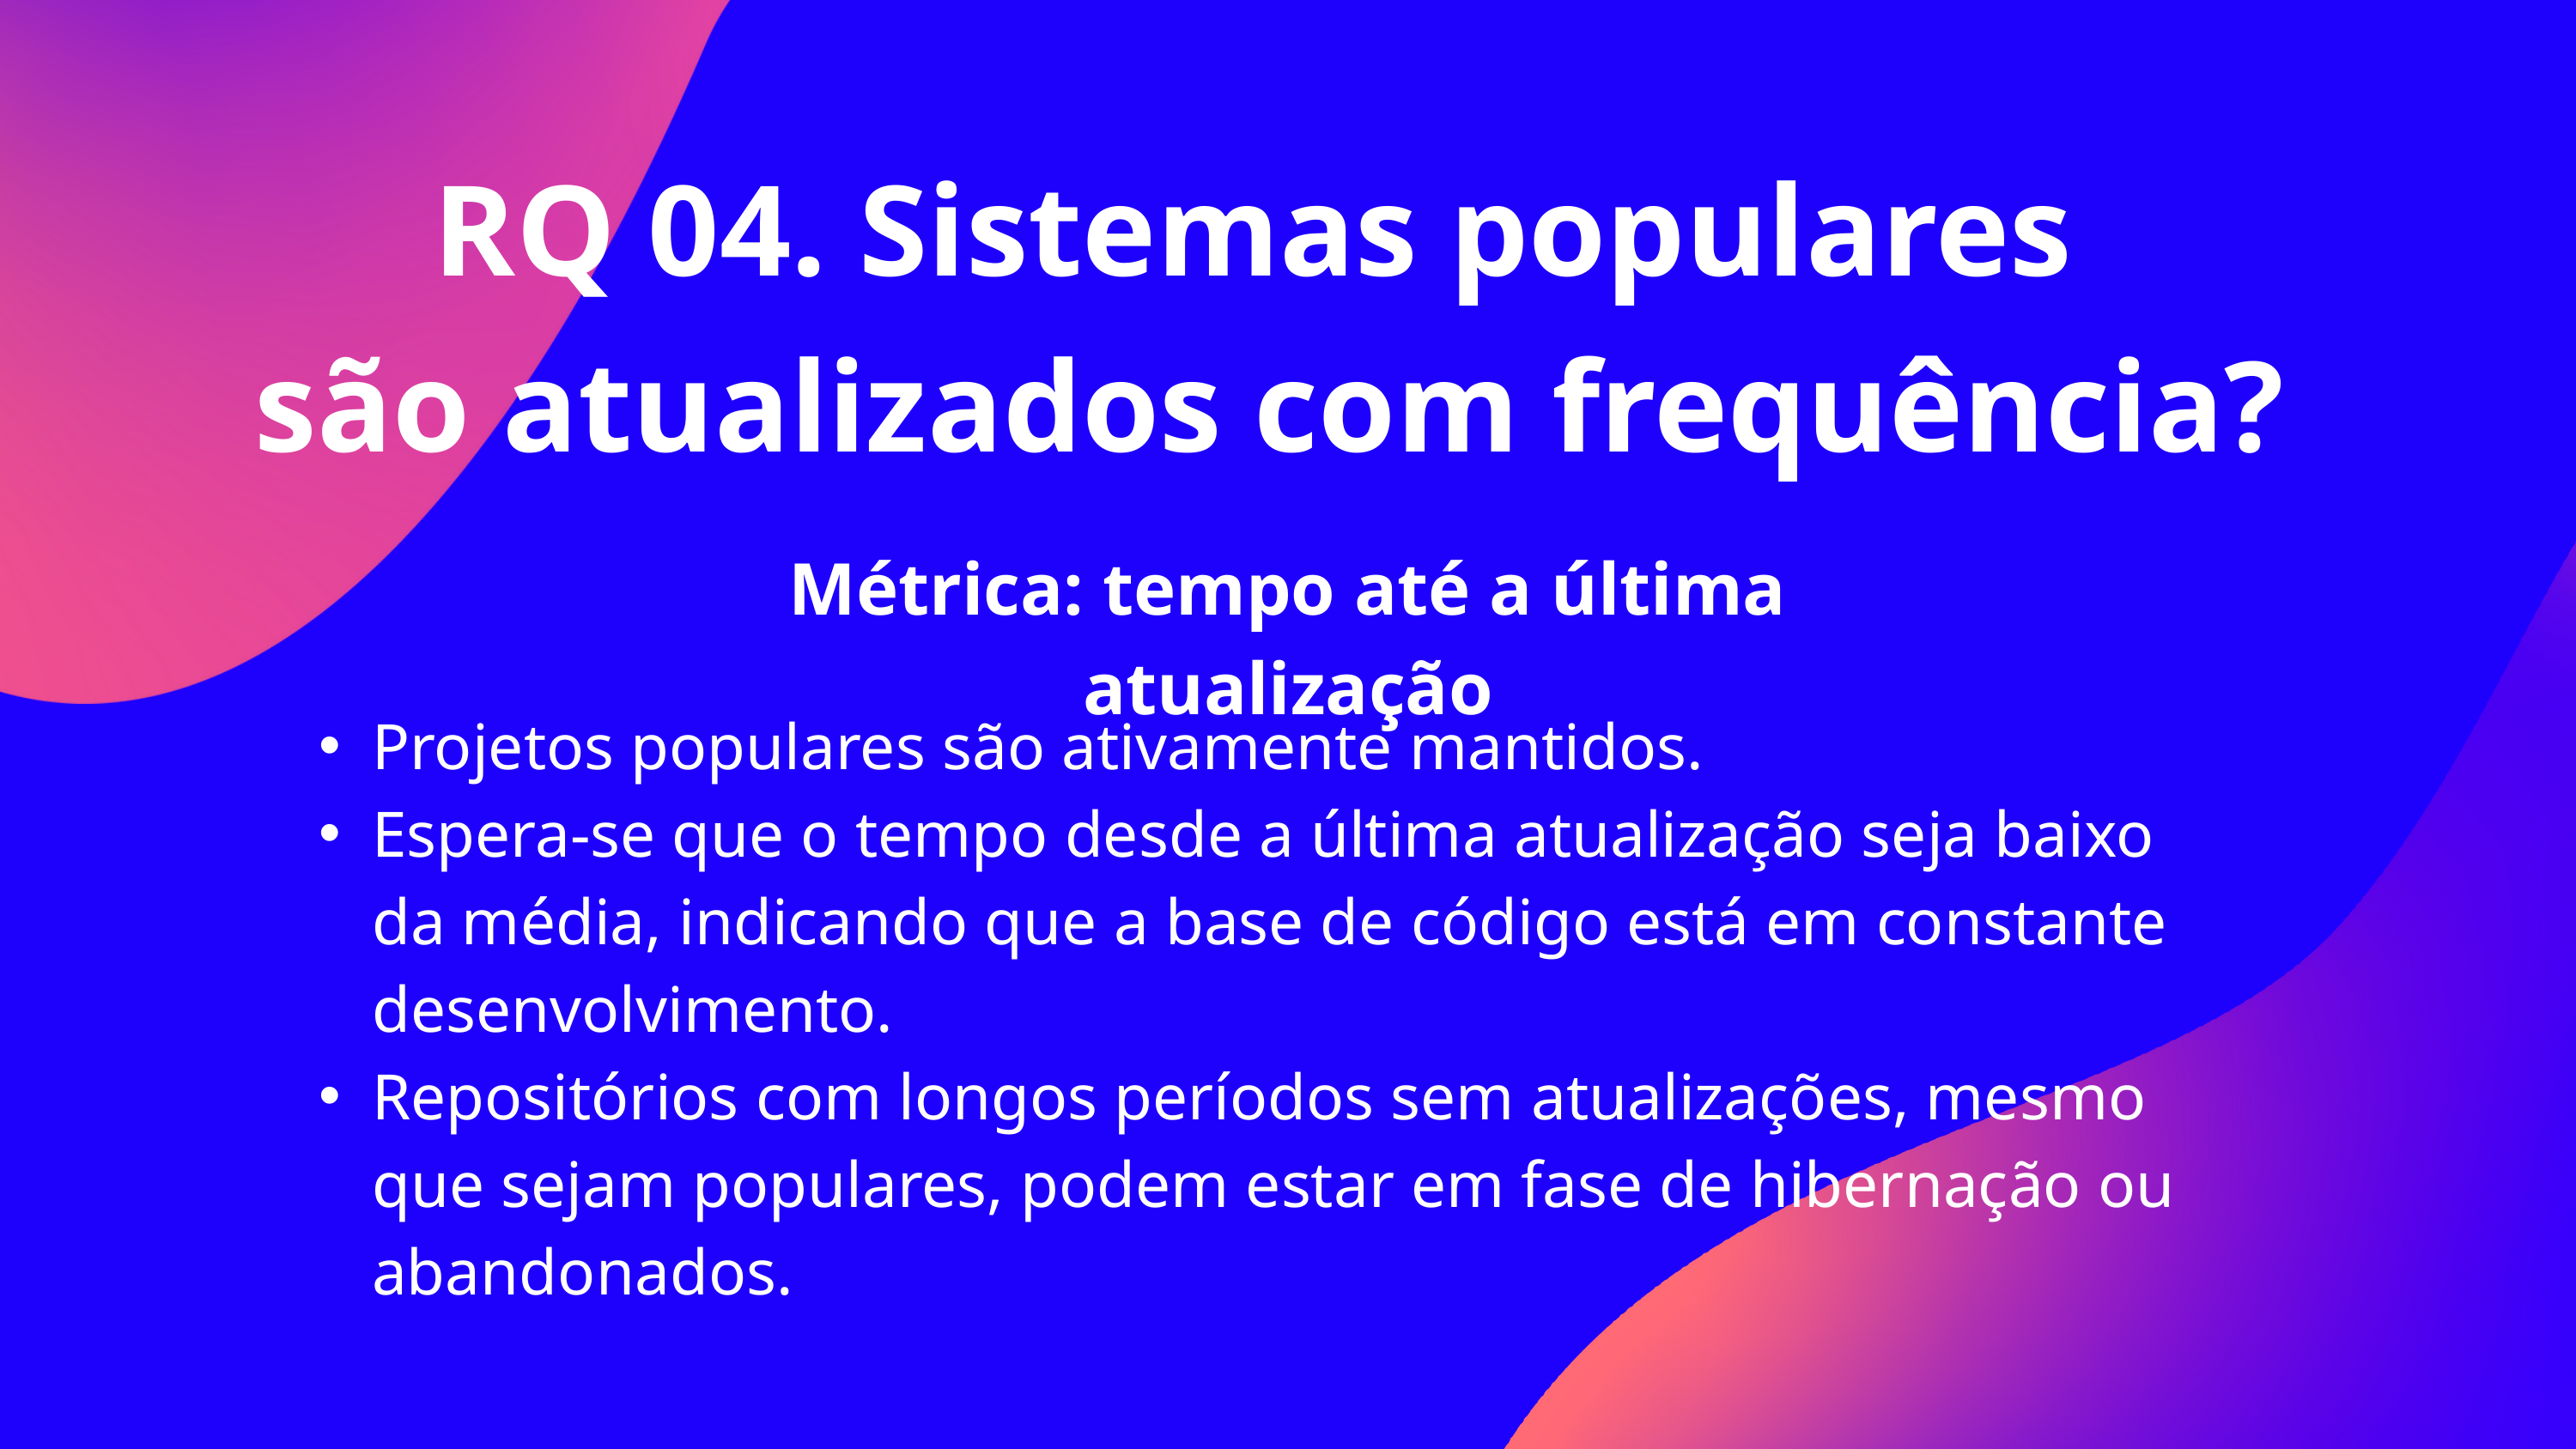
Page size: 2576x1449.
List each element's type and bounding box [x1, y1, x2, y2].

text_box [0, 0, 2576, 1449]
